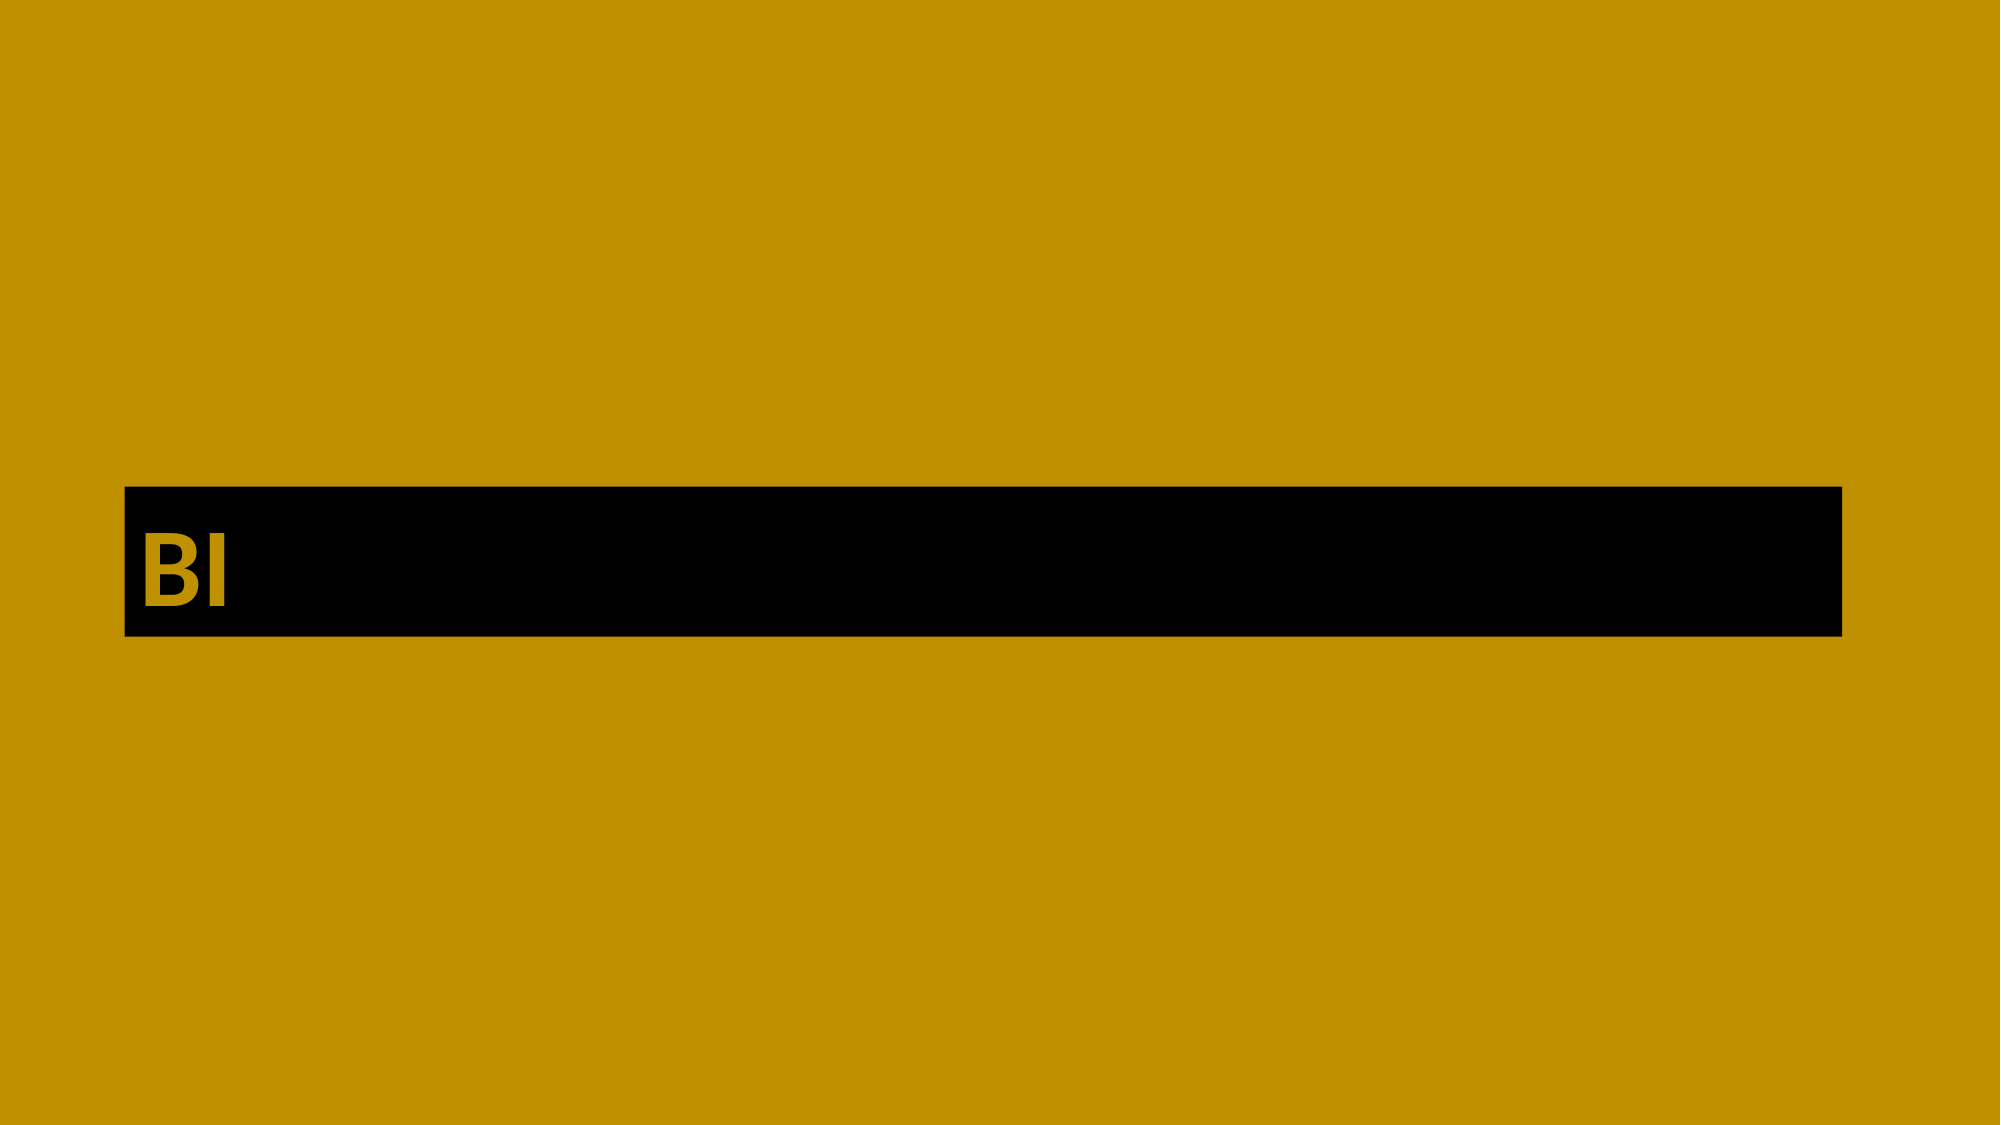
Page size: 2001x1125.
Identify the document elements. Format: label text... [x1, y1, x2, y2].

text_box BI [124, 486, 1843, 637]
